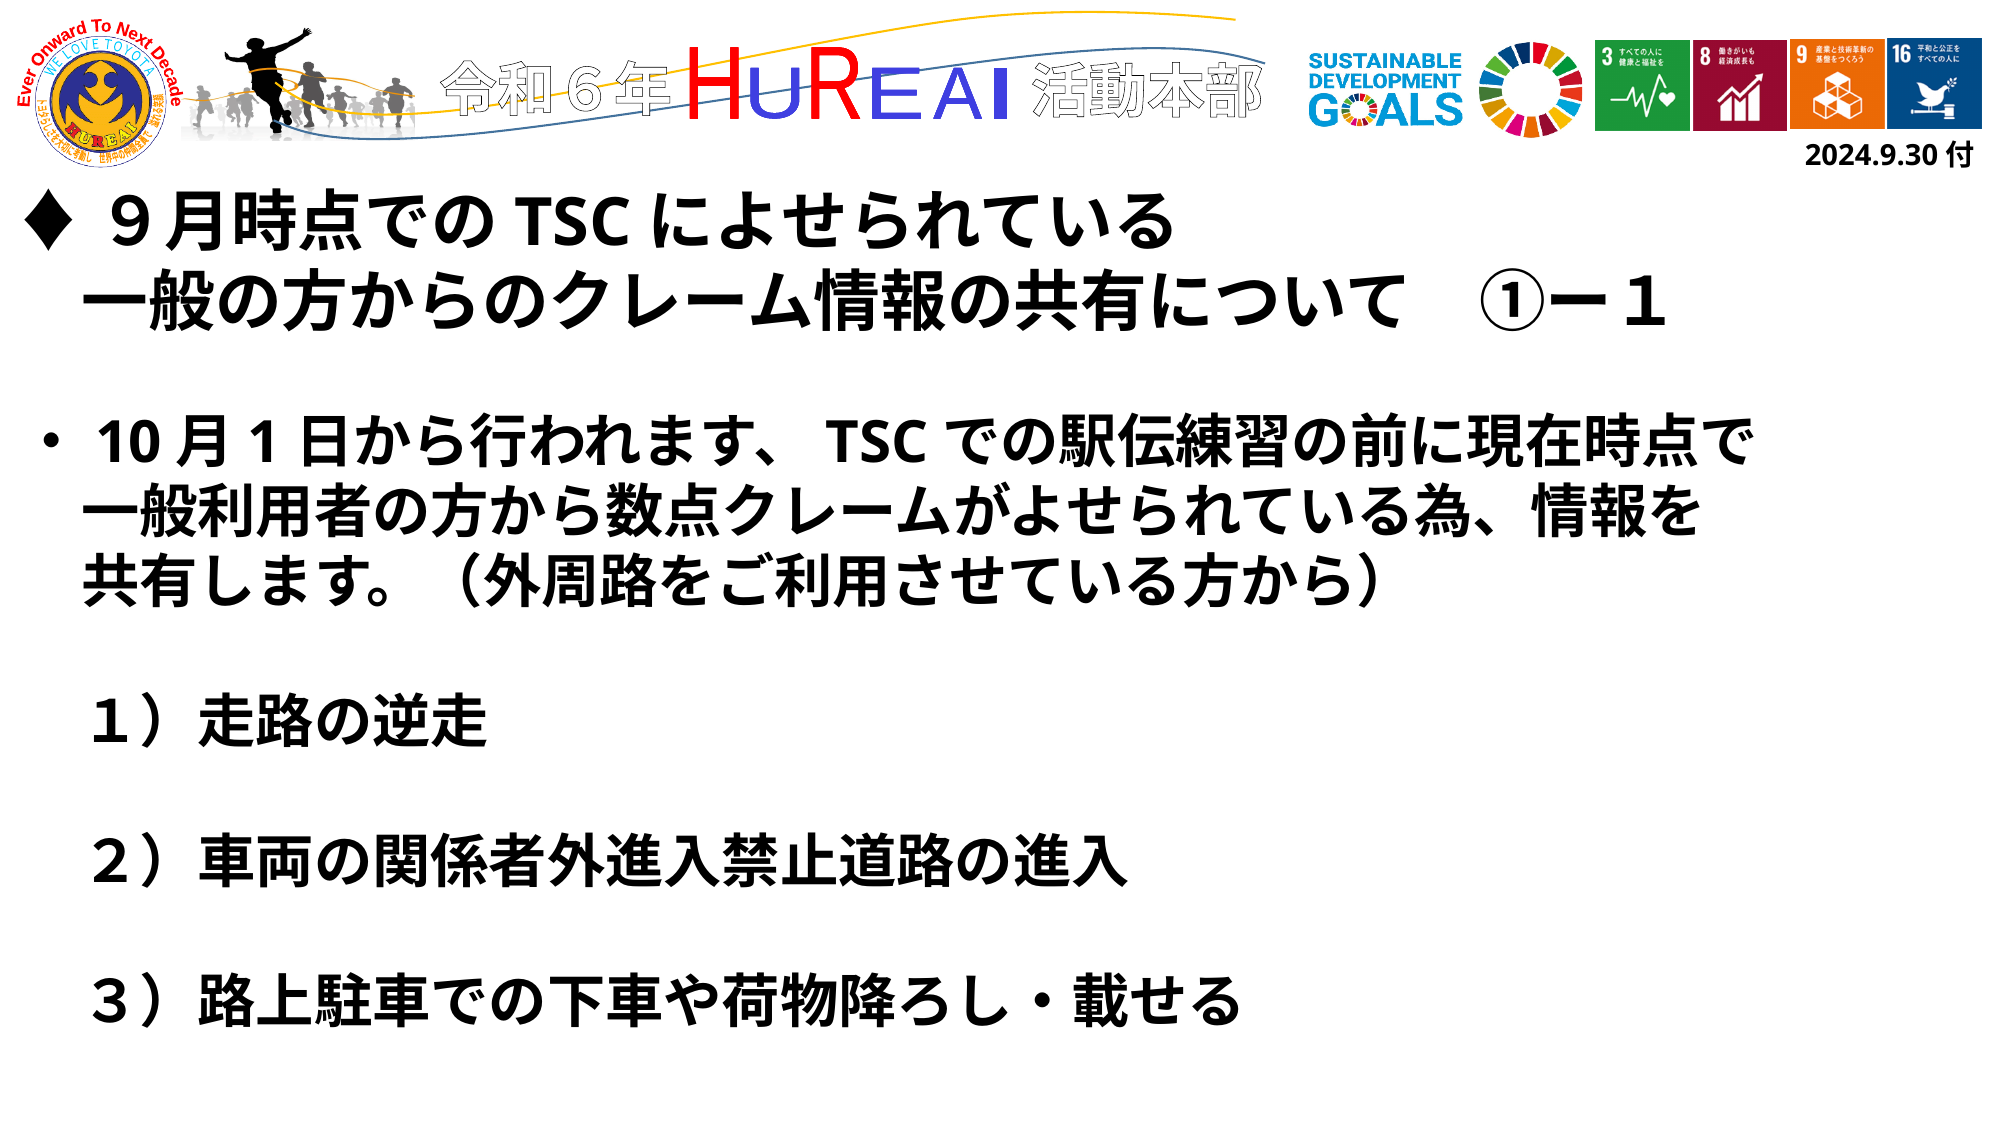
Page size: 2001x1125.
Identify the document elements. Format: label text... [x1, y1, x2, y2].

text_box ♦９月時点でのTSCによせられている 一般の方からのクレーム情報の共有について ①ー１ [0, 171, 1977, 347]
text_box 2024.9.30付 [1789, 128, 1990, 179]
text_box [1291, 38, 1982, 140]
text_box ・10月1日から行われます、TSCでの駅伝練習の前に現在時点で 一般利用者の方から数点クレームがよせられている為、情報を 共有します。（外周路をご利用させている方から） １）走路の逆走 ２）車両の関係者外進入禁止道路の進入 ３）路上駐車での下車や荷物降ろし・載せる [7, 396, 1990, 1042]
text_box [23, 25, 178, 187]
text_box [181, 11, 1281, 141]
